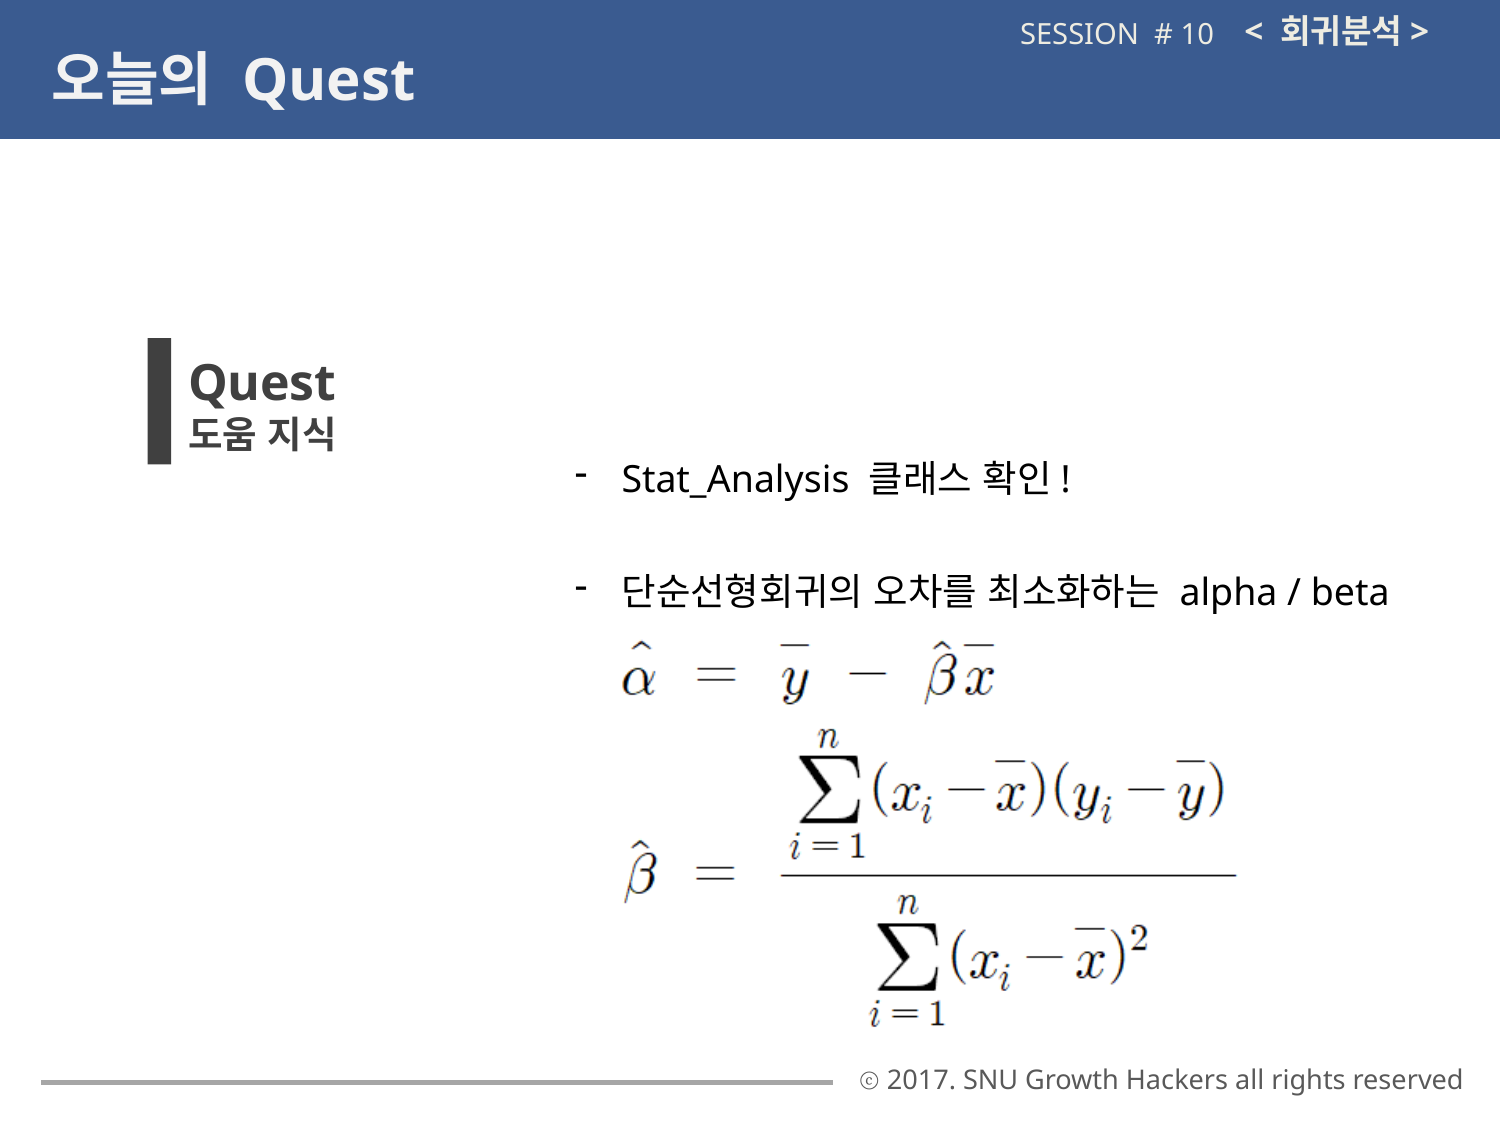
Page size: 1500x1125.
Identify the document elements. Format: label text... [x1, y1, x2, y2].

text_box [145, 336, 173, 467]
text_box ⓒ 2017. SNU Growth Hackers all rights reserved [844, 1055, 1495, 1103]
picture [596, 621, 1016, 714]
text_box [0, 0, 1500, 139]
text_box Stat_Analysis 클래스 확인! 단순선형회귀의 오차를 최소화하는 alpha / beta [538, 395, 1429, 1008]
text_box 오늘의 Quest [36, 34, 431, 120]
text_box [986, 2, 1440, 59]
text_box Quest 도움 지식 [173, 343, 352, 463]
picture [603, 720, 1253, 1038]
